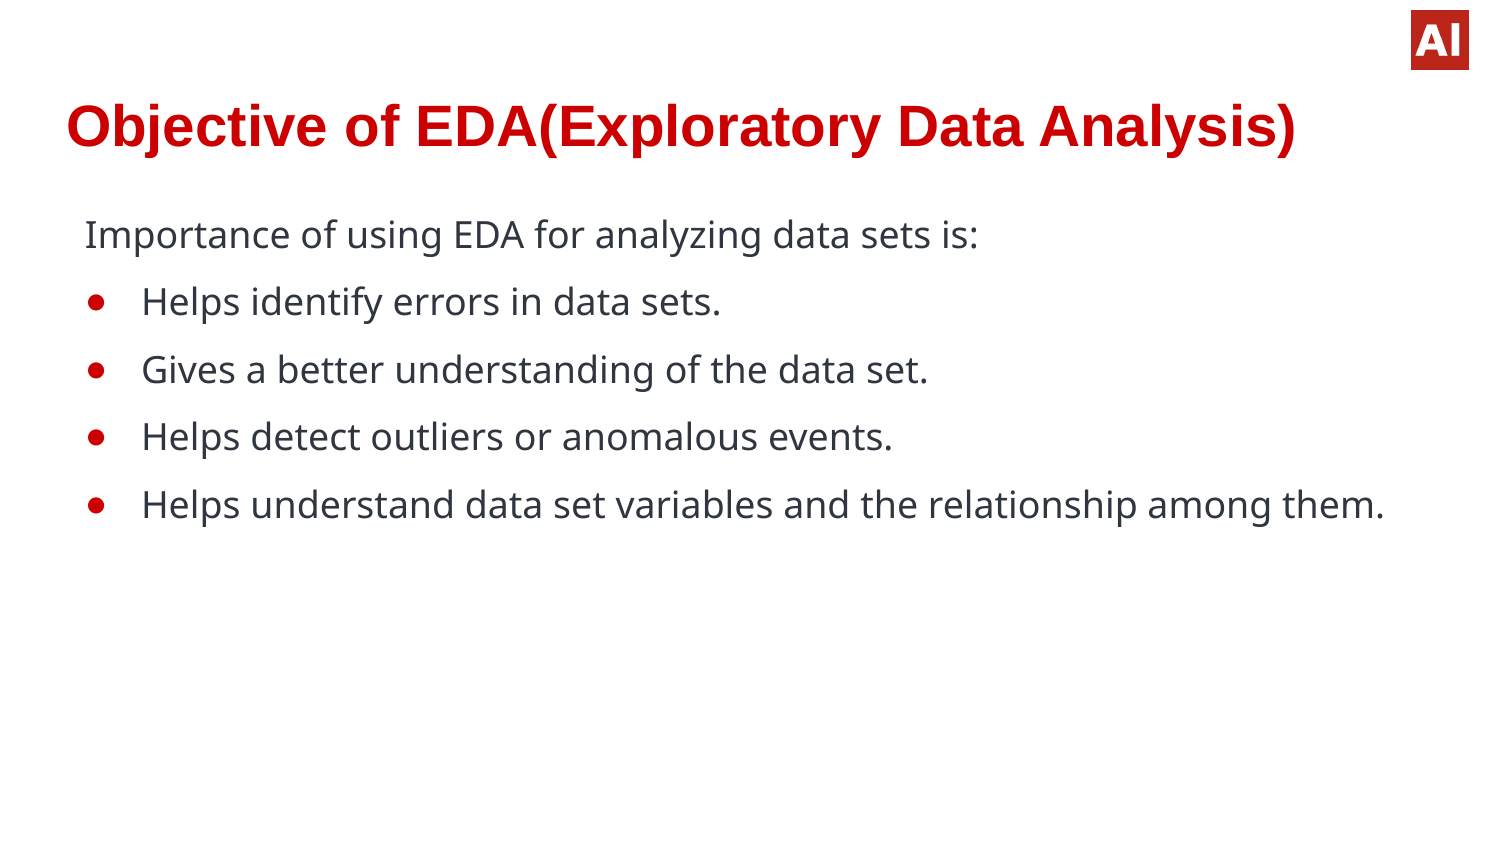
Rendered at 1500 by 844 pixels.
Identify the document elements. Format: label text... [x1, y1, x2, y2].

title Objective of EDA(Exploratory Data Analysis) [51, 72, 1449, 167]
list Importance of using EDA for analyzing data sets is: Helps identify errors in data sets. Gives a better understanding of the data set. Helps detect outliers or anomalous events. Helps understand data set variables and the relationship among them. [51, 189, 1449, 750]
picture [1411, 10, 1469, 70]
